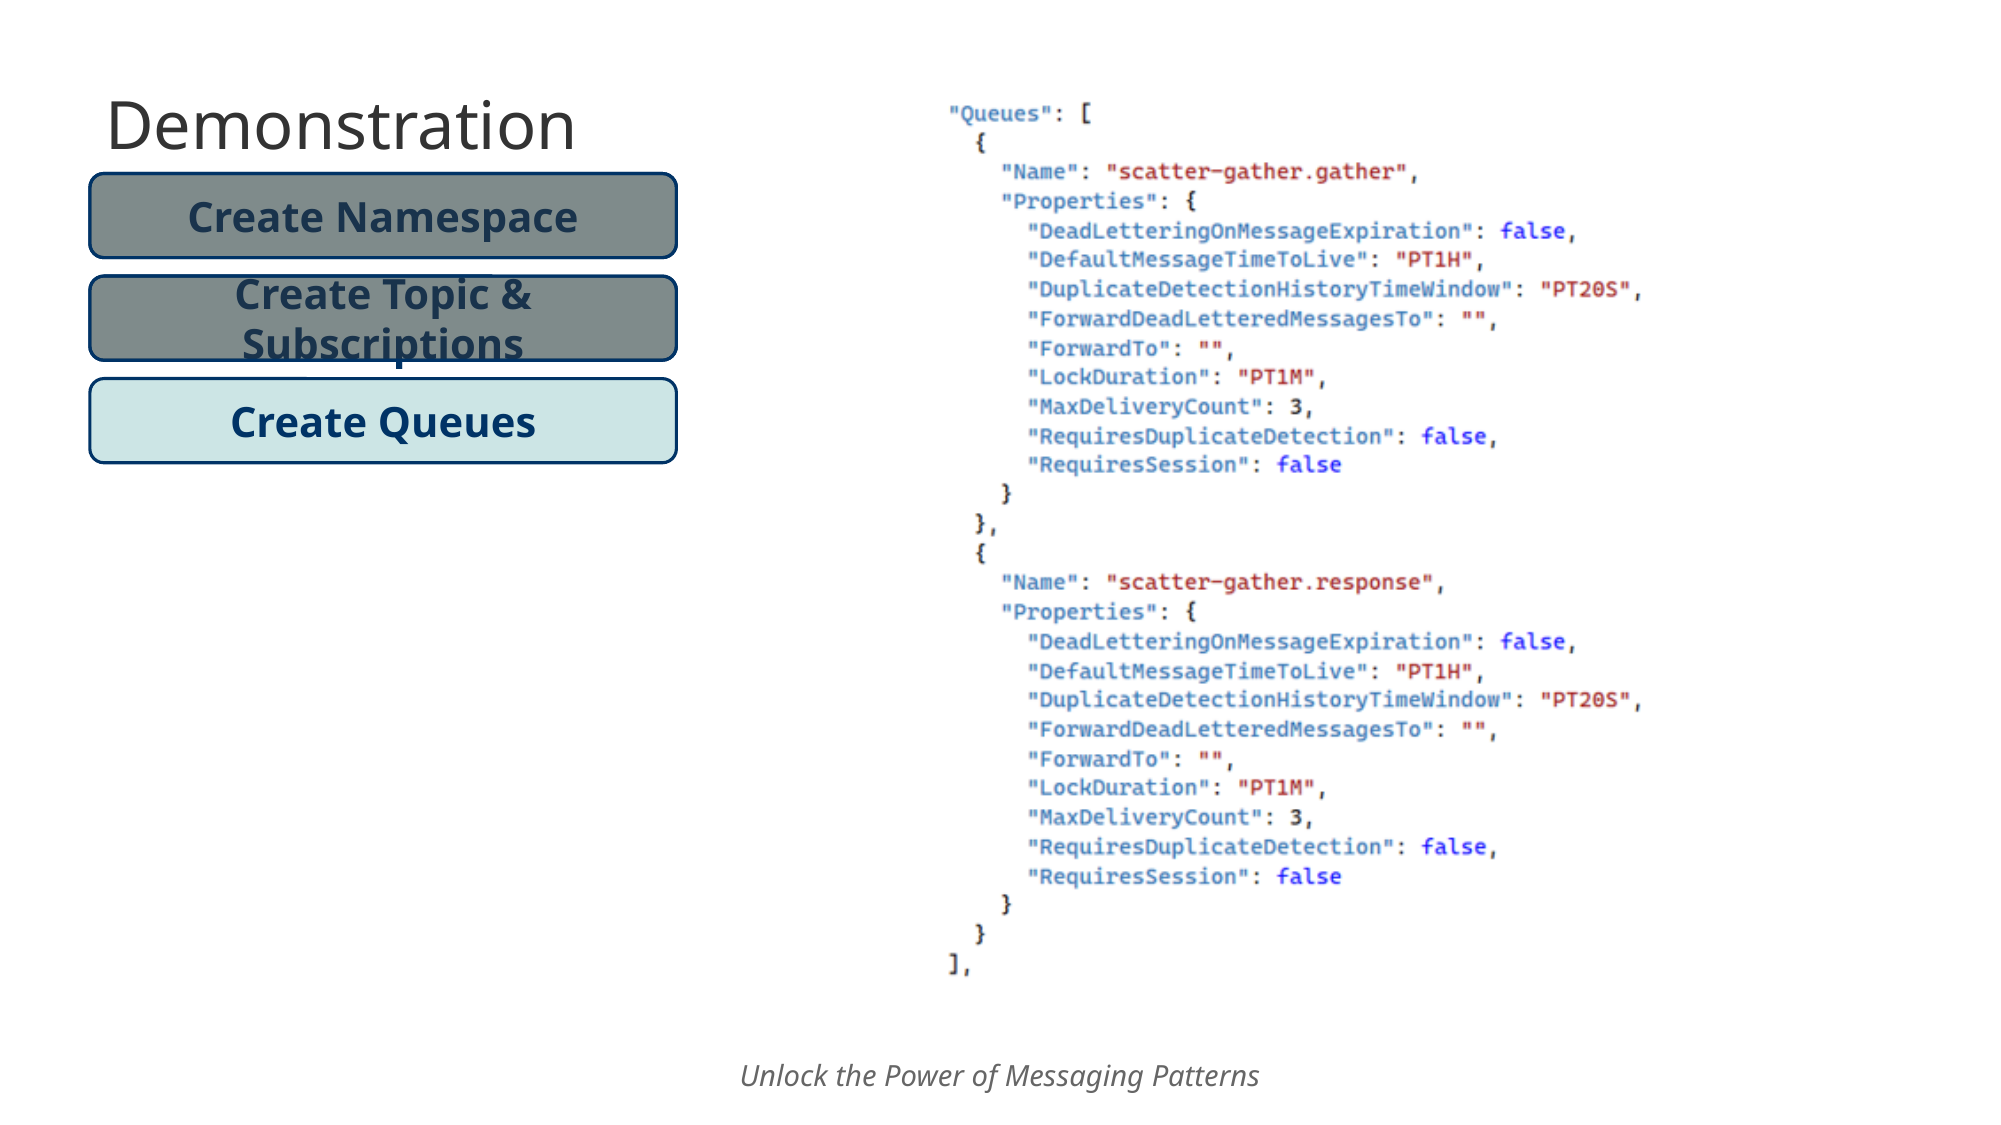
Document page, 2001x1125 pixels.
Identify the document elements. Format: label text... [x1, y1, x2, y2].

text_box [88, 171, 678, 260]
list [941, 98, 1668, 988]
text_box [88, 274, 678, 362]
text_box Create Queues [88, 376, 678, 465]
title Demonstration [90, 75, 677, 172]
